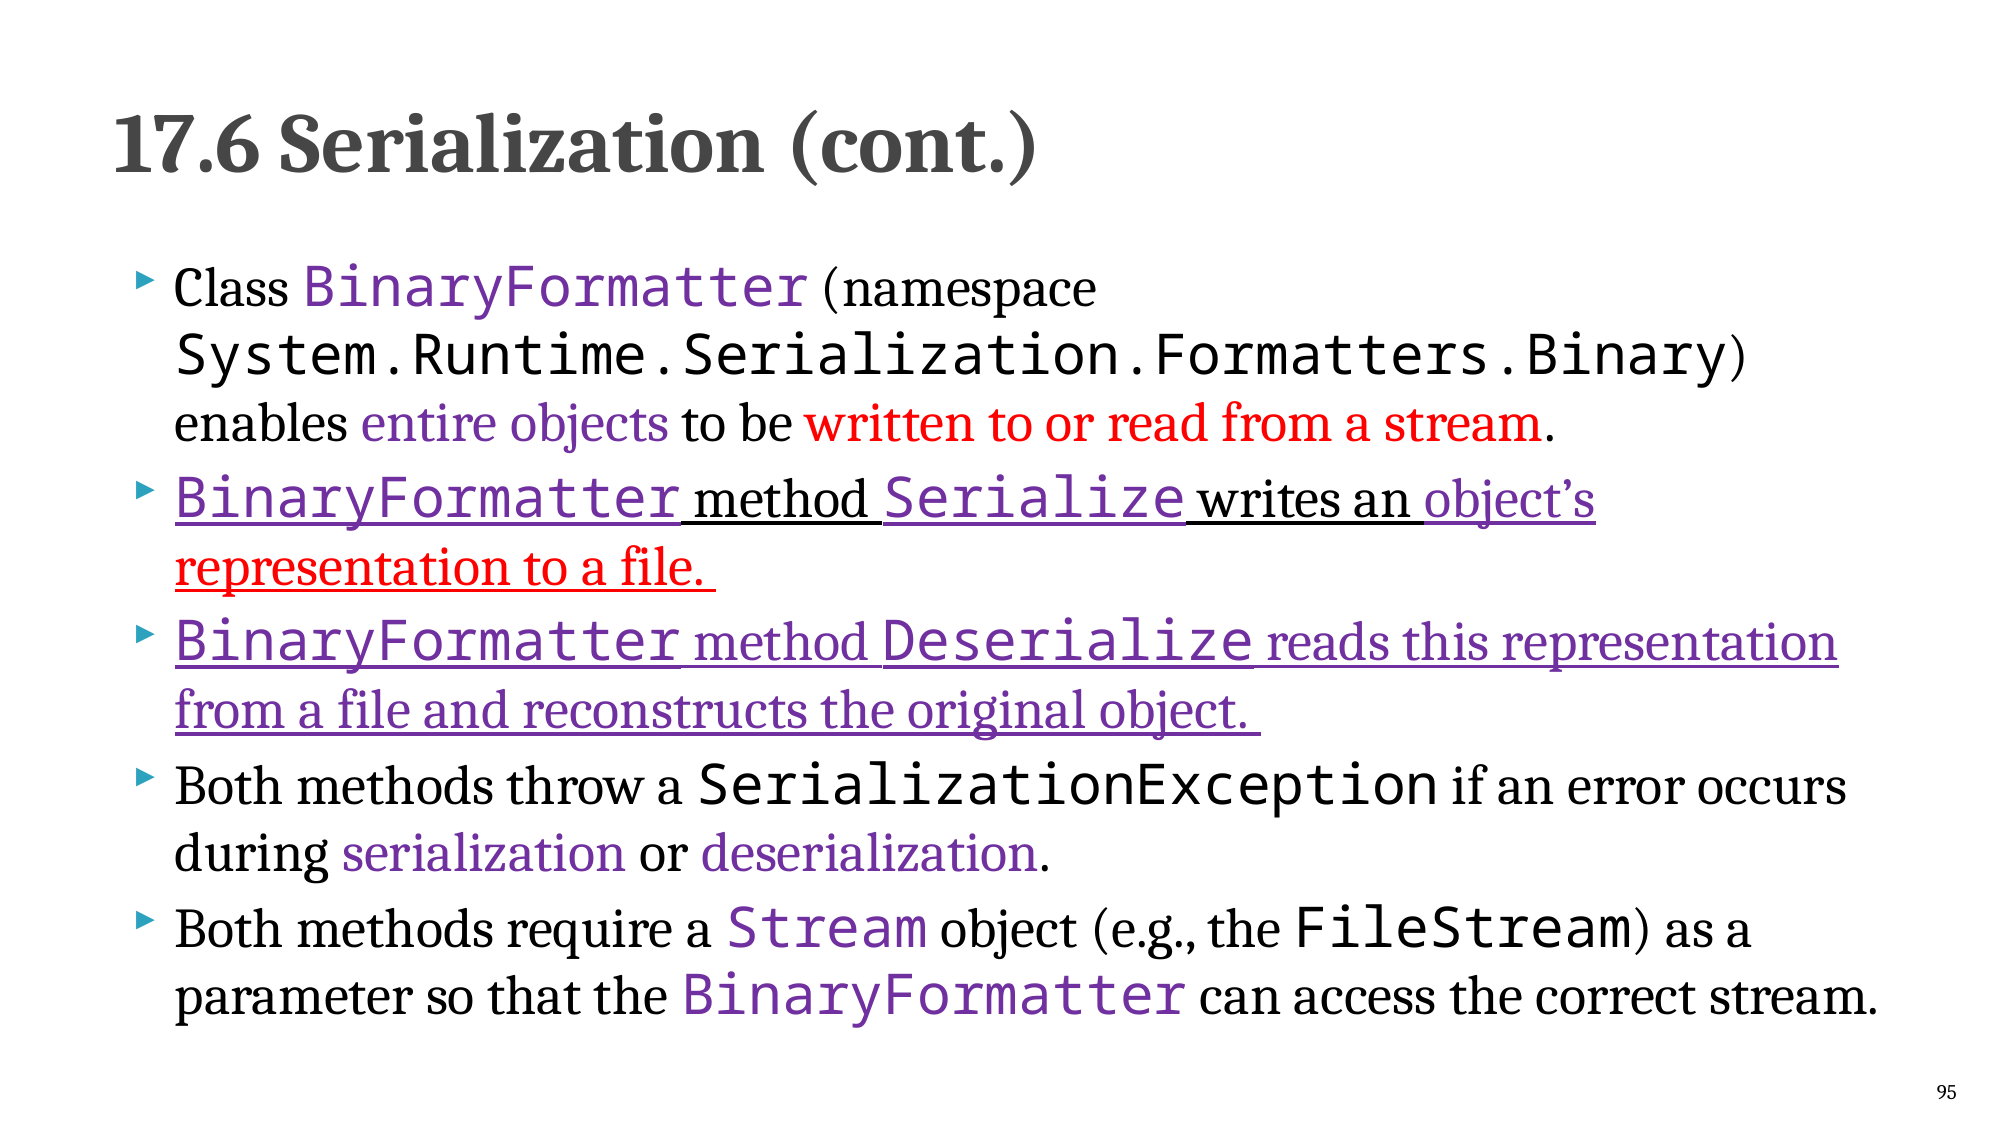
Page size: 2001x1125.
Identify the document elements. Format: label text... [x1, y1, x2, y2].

list Class BinaryFormatter (namespace System.Runtime.Serialization.Formatters.Binary) enables entire objects to be written to or read from a stream. BinaryFormatter method Serialize writes an object’s representation to a file. BinaryFormatter method Deserialize reads this representation from a file and reconstructs the original object. Both methods throw a SerializationException if an error occurs during serialization or deserialization. Both methods require a Stream object (e.g., the FileStream) as a parameter so that the BinaryFormatter can access the correct stream. [99, 242, 1900, 986]
slide_number 95 [1891, 1051, 1972, 1112]
title 17.6 Serialization (cont.) [99, 45, 1900, 233]
